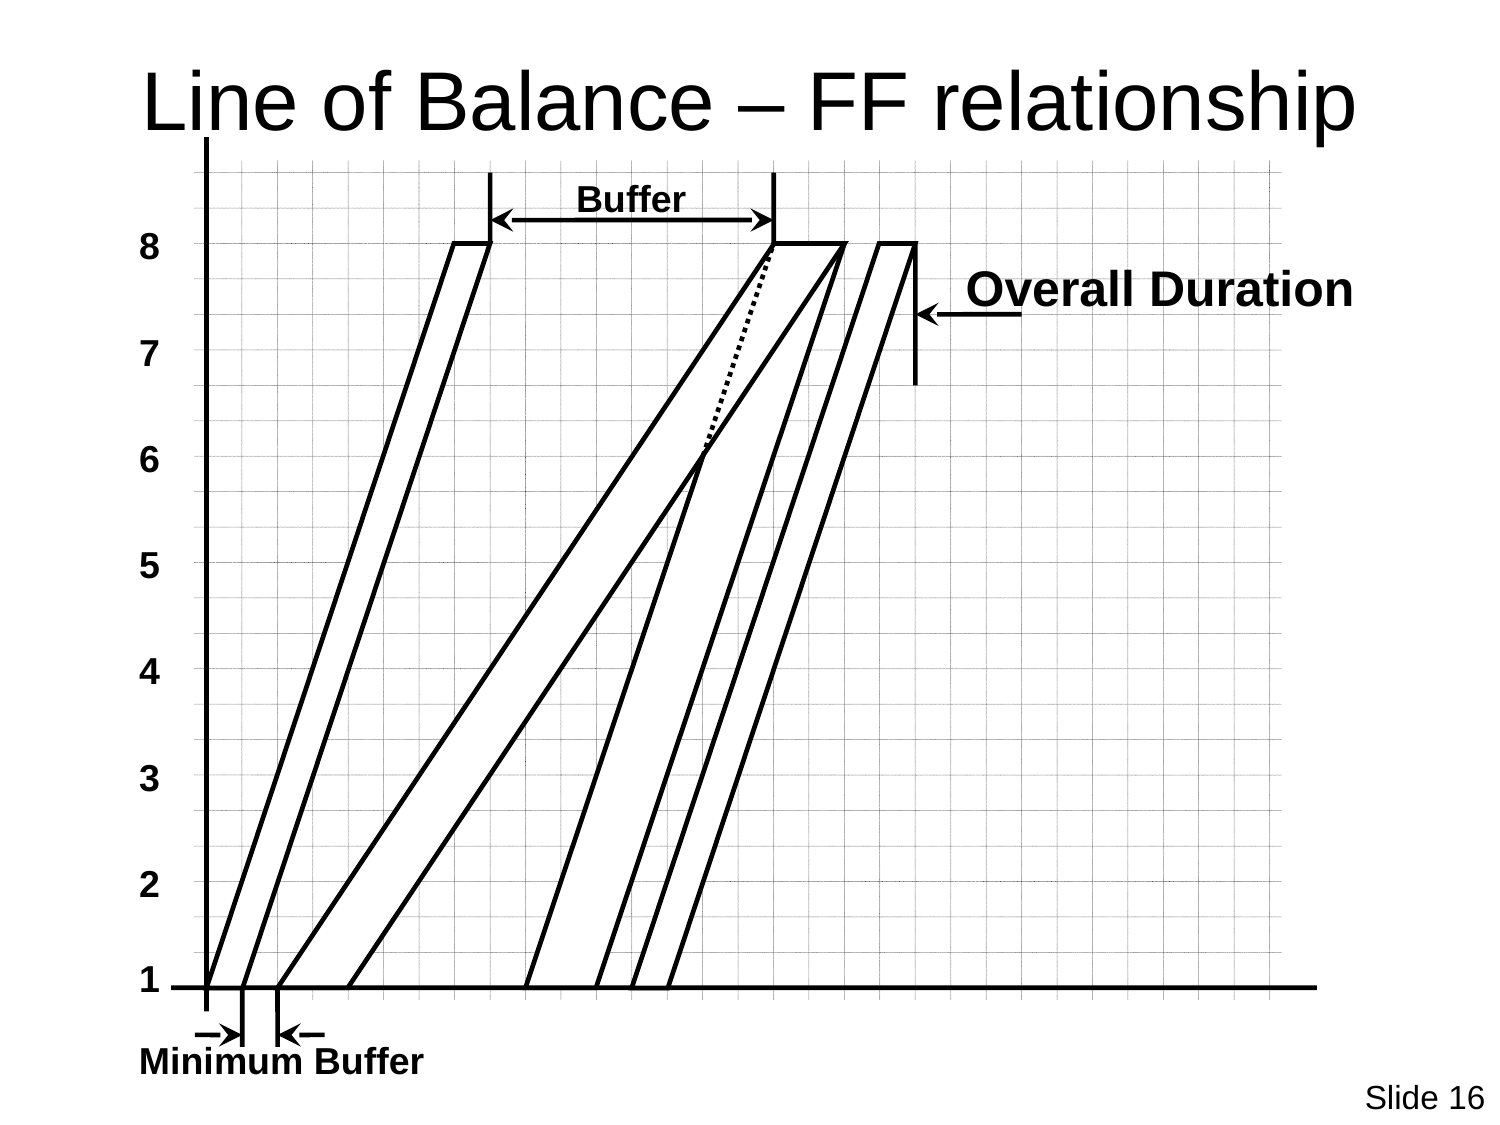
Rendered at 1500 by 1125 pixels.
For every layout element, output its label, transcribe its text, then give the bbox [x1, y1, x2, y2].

text_box Minimum Buffer [67, 1034, 496, 1091]
text_box 6 [68, 432, 165, 488]
text_box 7 [68, 326, 165, 382]
text_box [221, 1024, 241, 1034]
text_box 4 [68, 645, 165, 701]
text_box Overall Duration [1323, 255, 1426, 325]
text_box [279, 1024, 299, 1034]
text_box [170, 136, 1318, 1012]
title Line of Balance – FF relationship [74, 44, 1426, 150]
text_box 8 [68, 220, 165, 276]
text_box 3 [68, 751, 165, 807]
text_box 1 [68, 952, 165, 1008]
text_box 5 [68, 538, 165, 594]
text_box 2 [68, 857, 165, 913]
